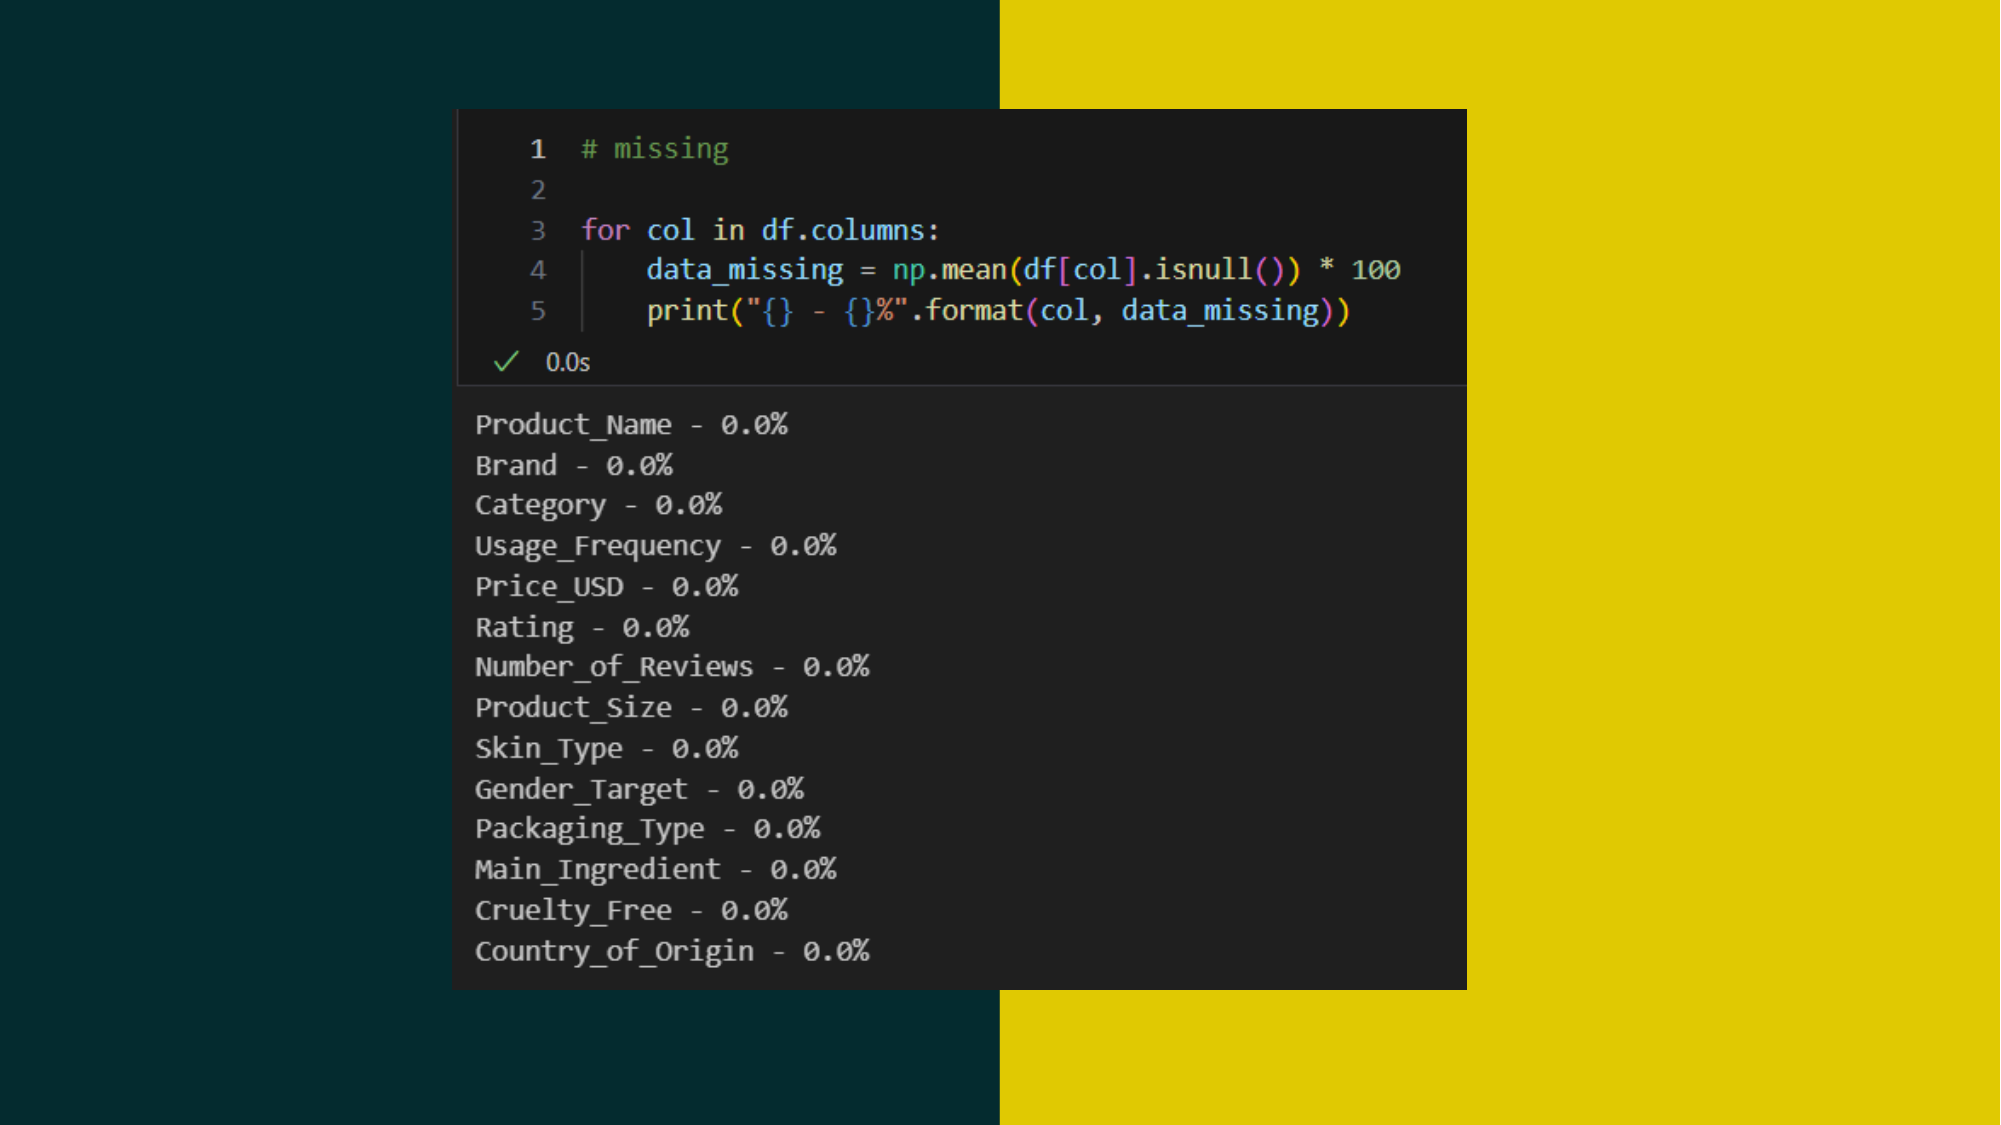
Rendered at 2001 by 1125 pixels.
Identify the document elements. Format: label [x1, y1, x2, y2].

picture [452, 109, 1467, 990]
